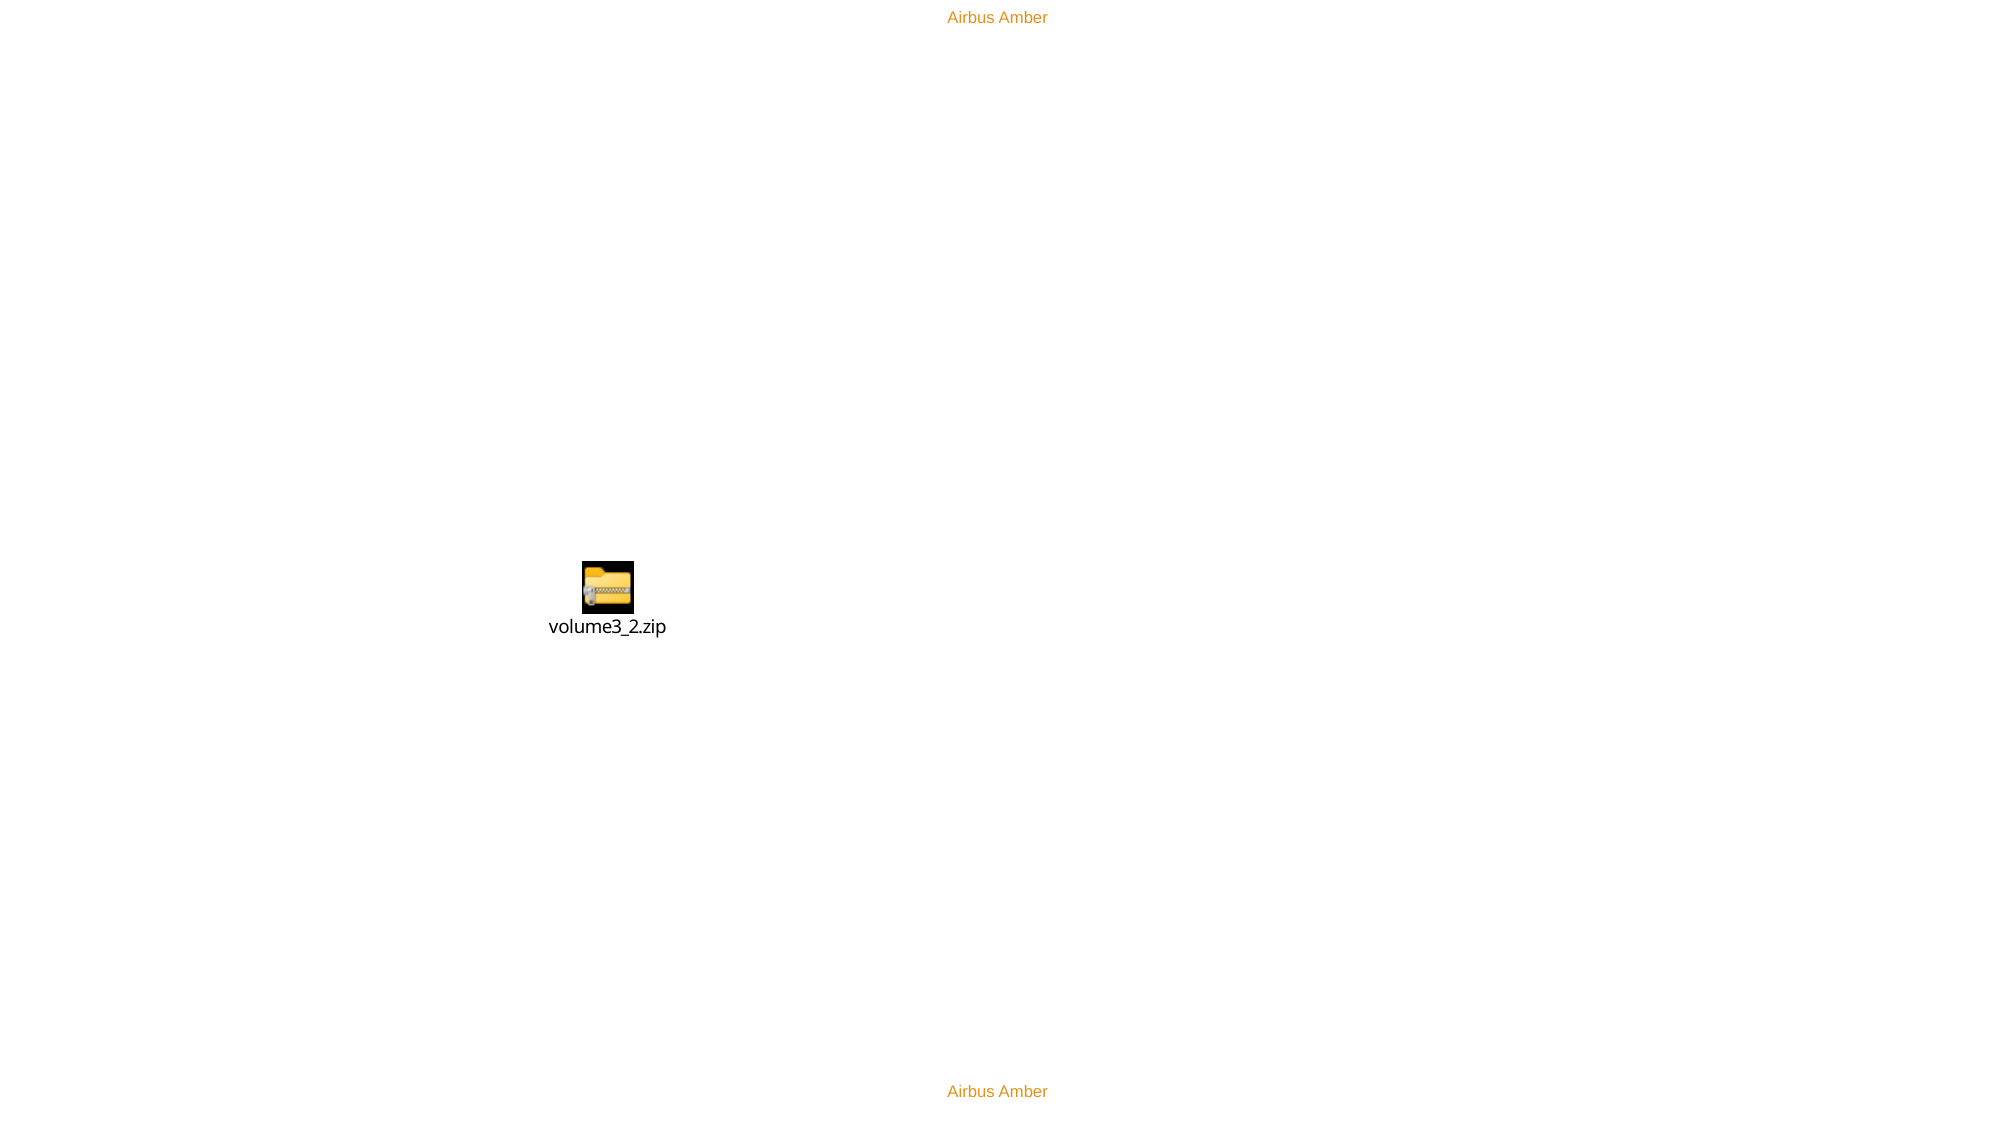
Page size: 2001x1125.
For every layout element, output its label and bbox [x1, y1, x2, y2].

text_box [533, 561, 683, 647]
